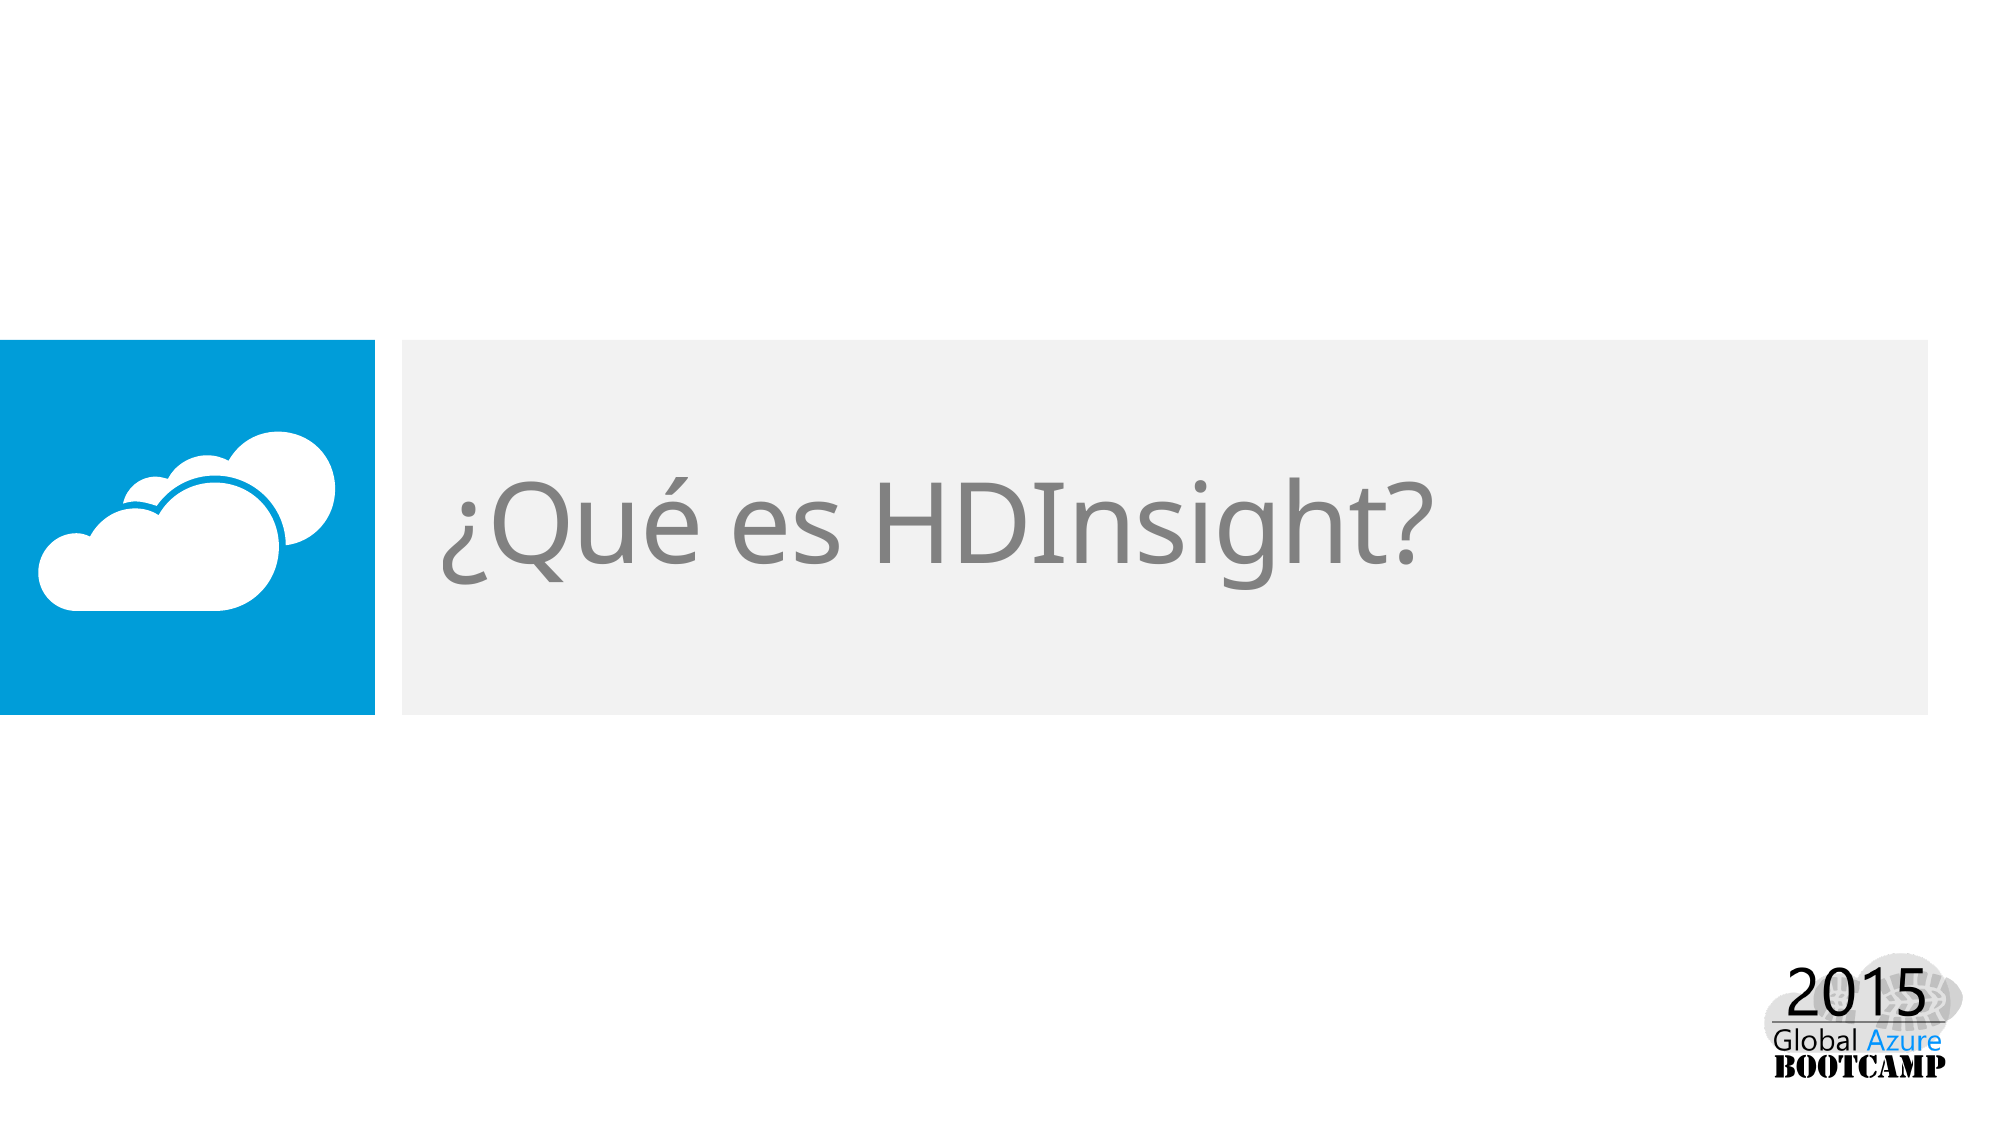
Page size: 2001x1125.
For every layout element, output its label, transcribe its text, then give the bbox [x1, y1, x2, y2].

list ¿Qué es HDInsight? [440, 466, 1890, 589]
picture [1758, 942, 1967, 1084]
